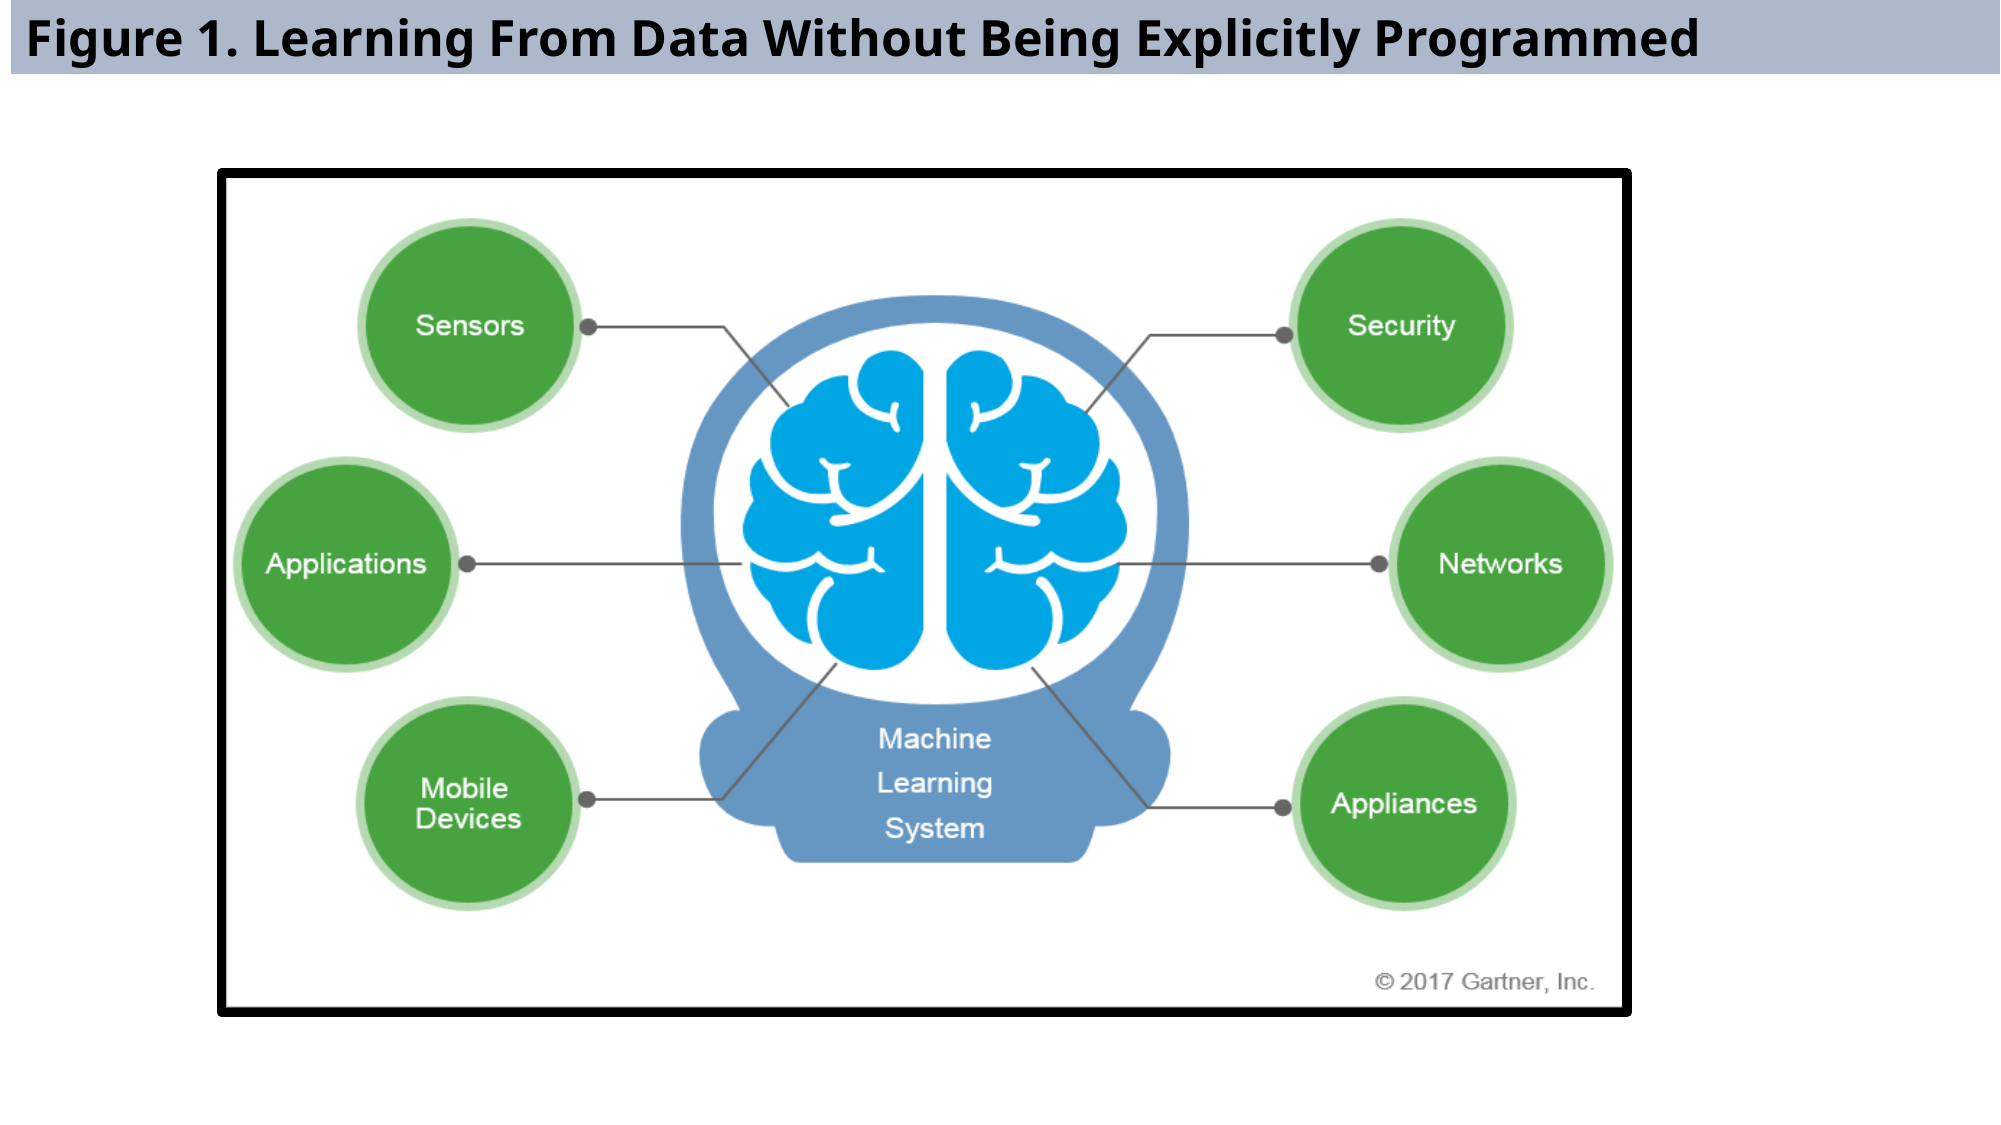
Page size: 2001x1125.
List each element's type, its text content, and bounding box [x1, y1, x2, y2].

picture [226, 177, 1623, 1008]
text_box Figure 1. Learning From Data Without Being Explicitly Programmed [10, 0, 2000, 75]
